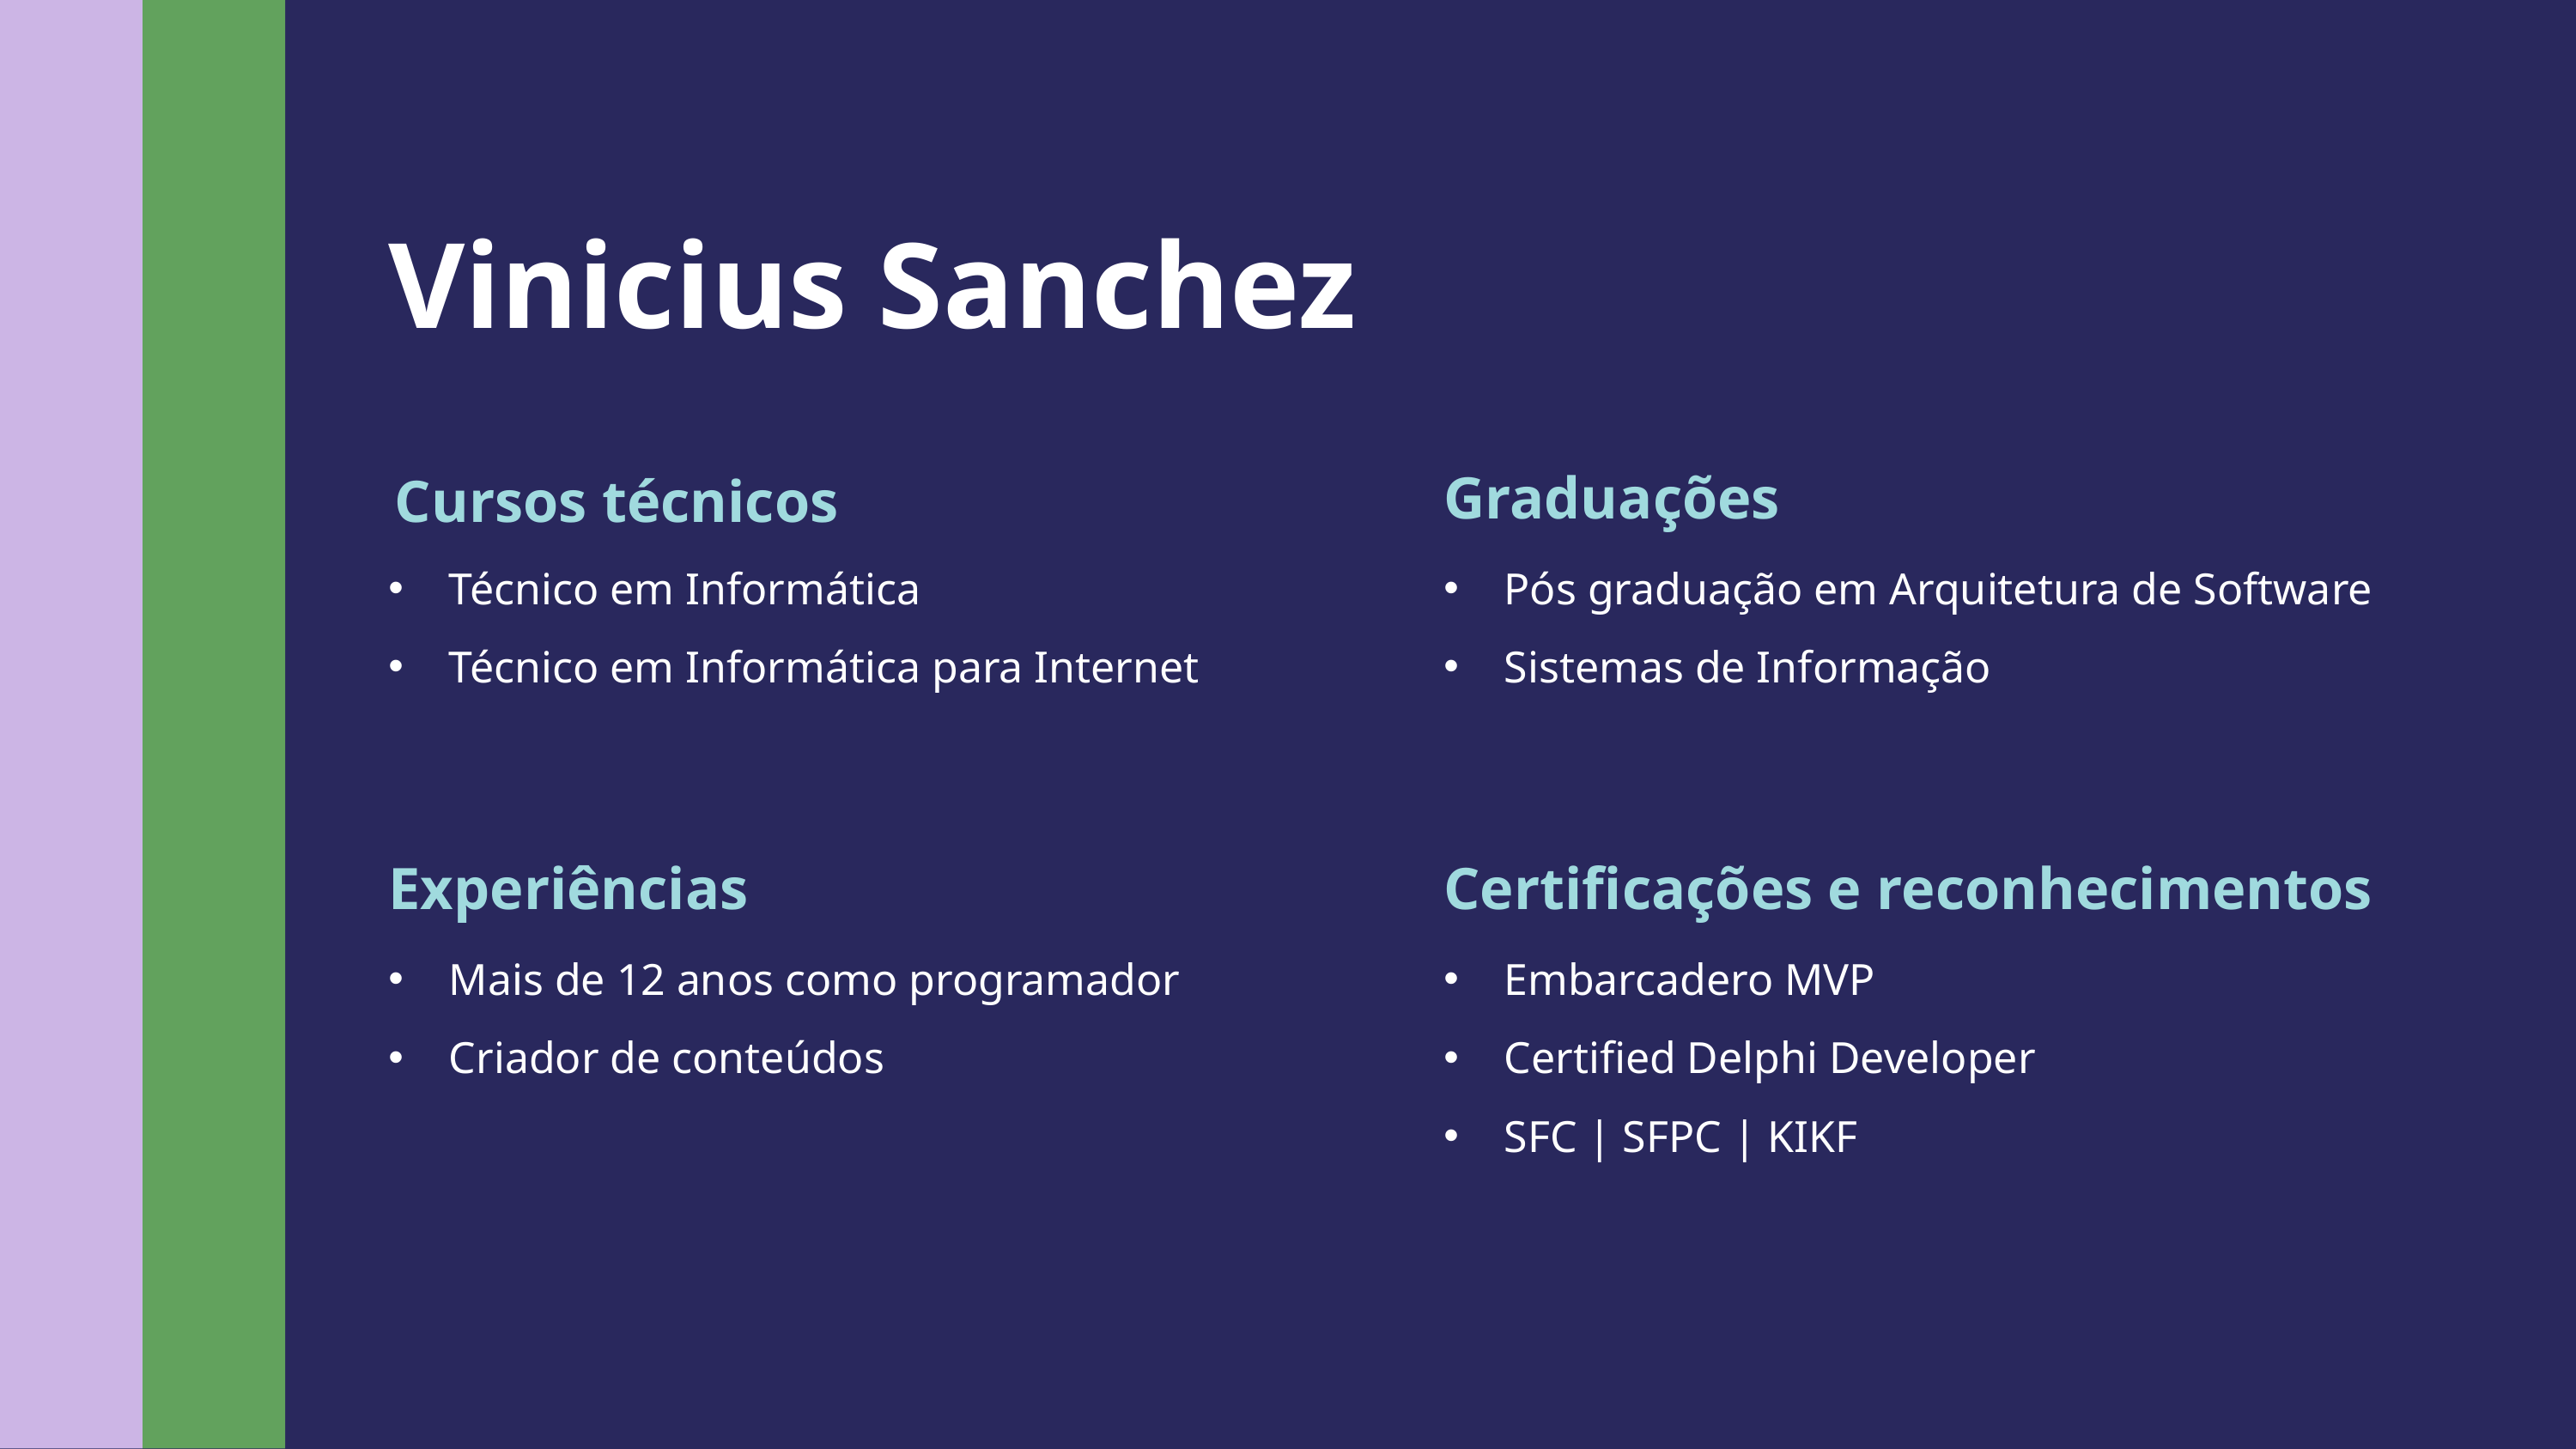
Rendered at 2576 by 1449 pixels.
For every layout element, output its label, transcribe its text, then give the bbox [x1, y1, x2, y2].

list Cursos técnicos [375, 455, 1292, 555]
list Certificações e reconhecimentos [1431, 846, 2406, 946]
list Experiências [375, 846, 1292, 946]
title Vinicius Sanchez [375, 80, 2347, 361]
list Graduações [1431, 455, 2347, 555]
list Pós graduação em Arquitetura de Software Sistemas de Informação [1431, 555, 2487, 813]
list Embarcadero MVP Certified Delphi Developer SFC | SFPC | KIKF [1431, 946, 2437, 1325]
list Técnico em Informática Técnico em Informática para Internet [375, 555, 1363, 813]
list Mais de 12 anos como programador Criador de conteúdos [375, 946, 1292, 1237]
